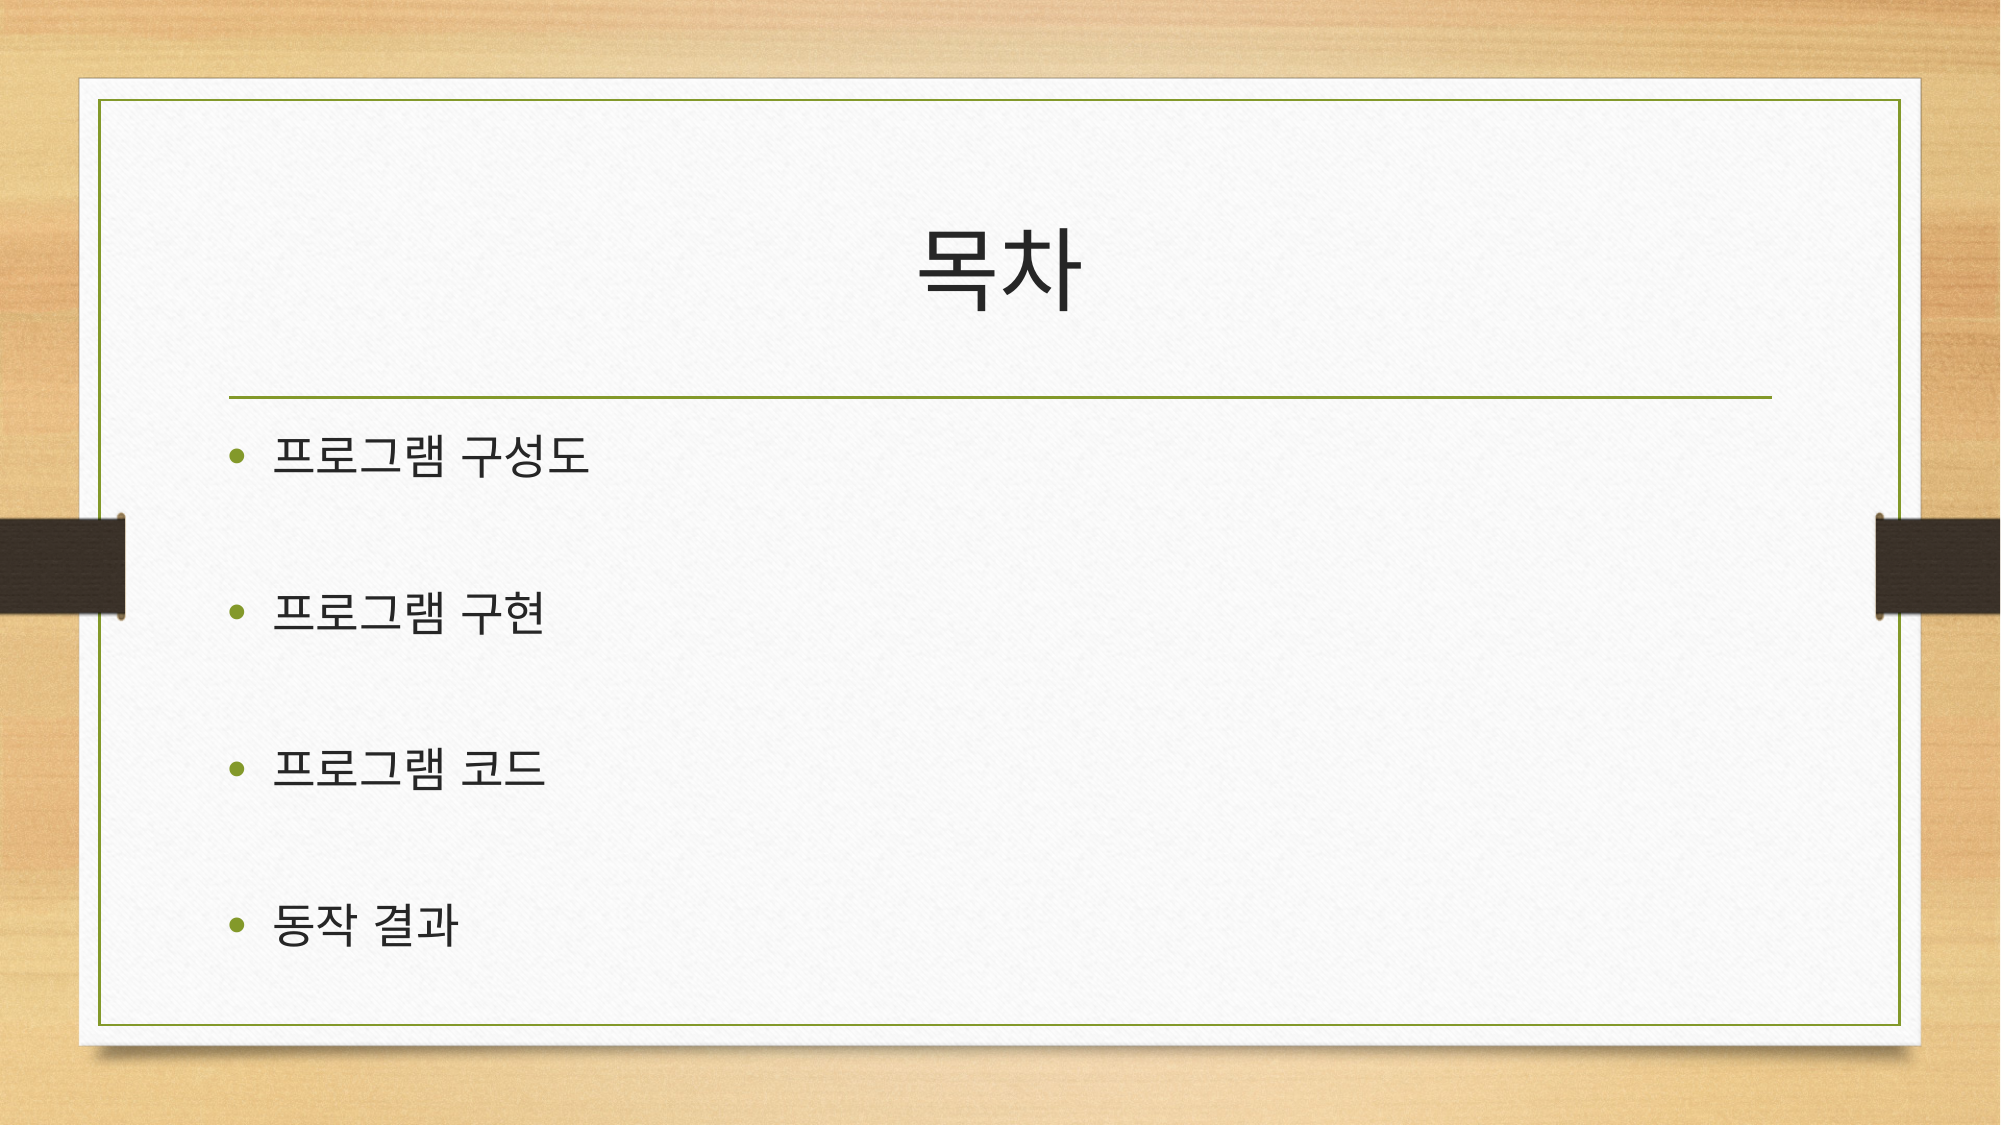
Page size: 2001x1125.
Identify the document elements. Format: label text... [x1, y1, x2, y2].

list 프로그램 구성도 프로그램 구현 프로그램 코드 동작 결과 [212, 419, 1788, 964]
picture [0, 0, 2001, 1125]
title 목차 [212, 161, 1788, 375]
